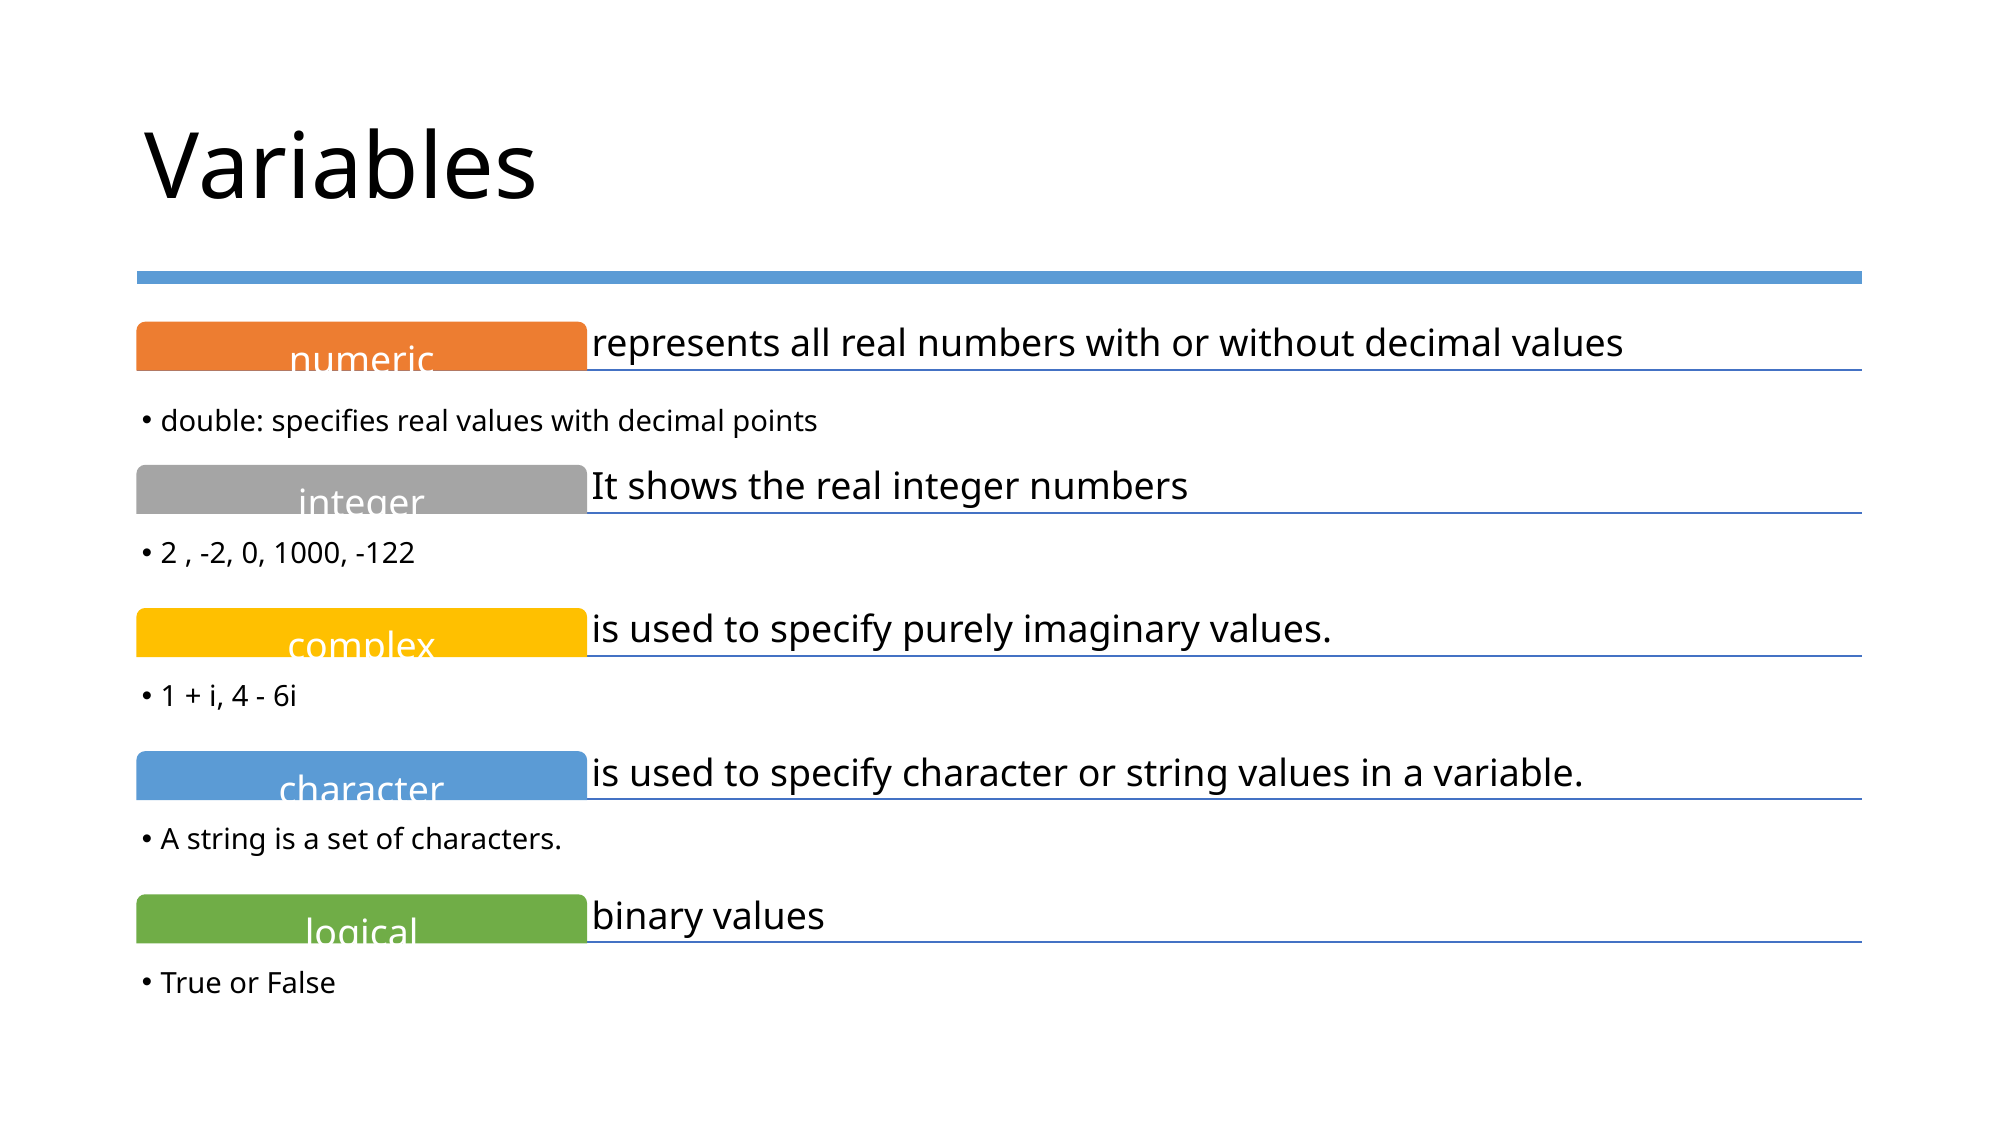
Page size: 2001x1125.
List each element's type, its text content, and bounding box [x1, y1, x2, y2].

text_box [137, 314, 1863, 985]
title Variables [136, 59, 1863, 278]
